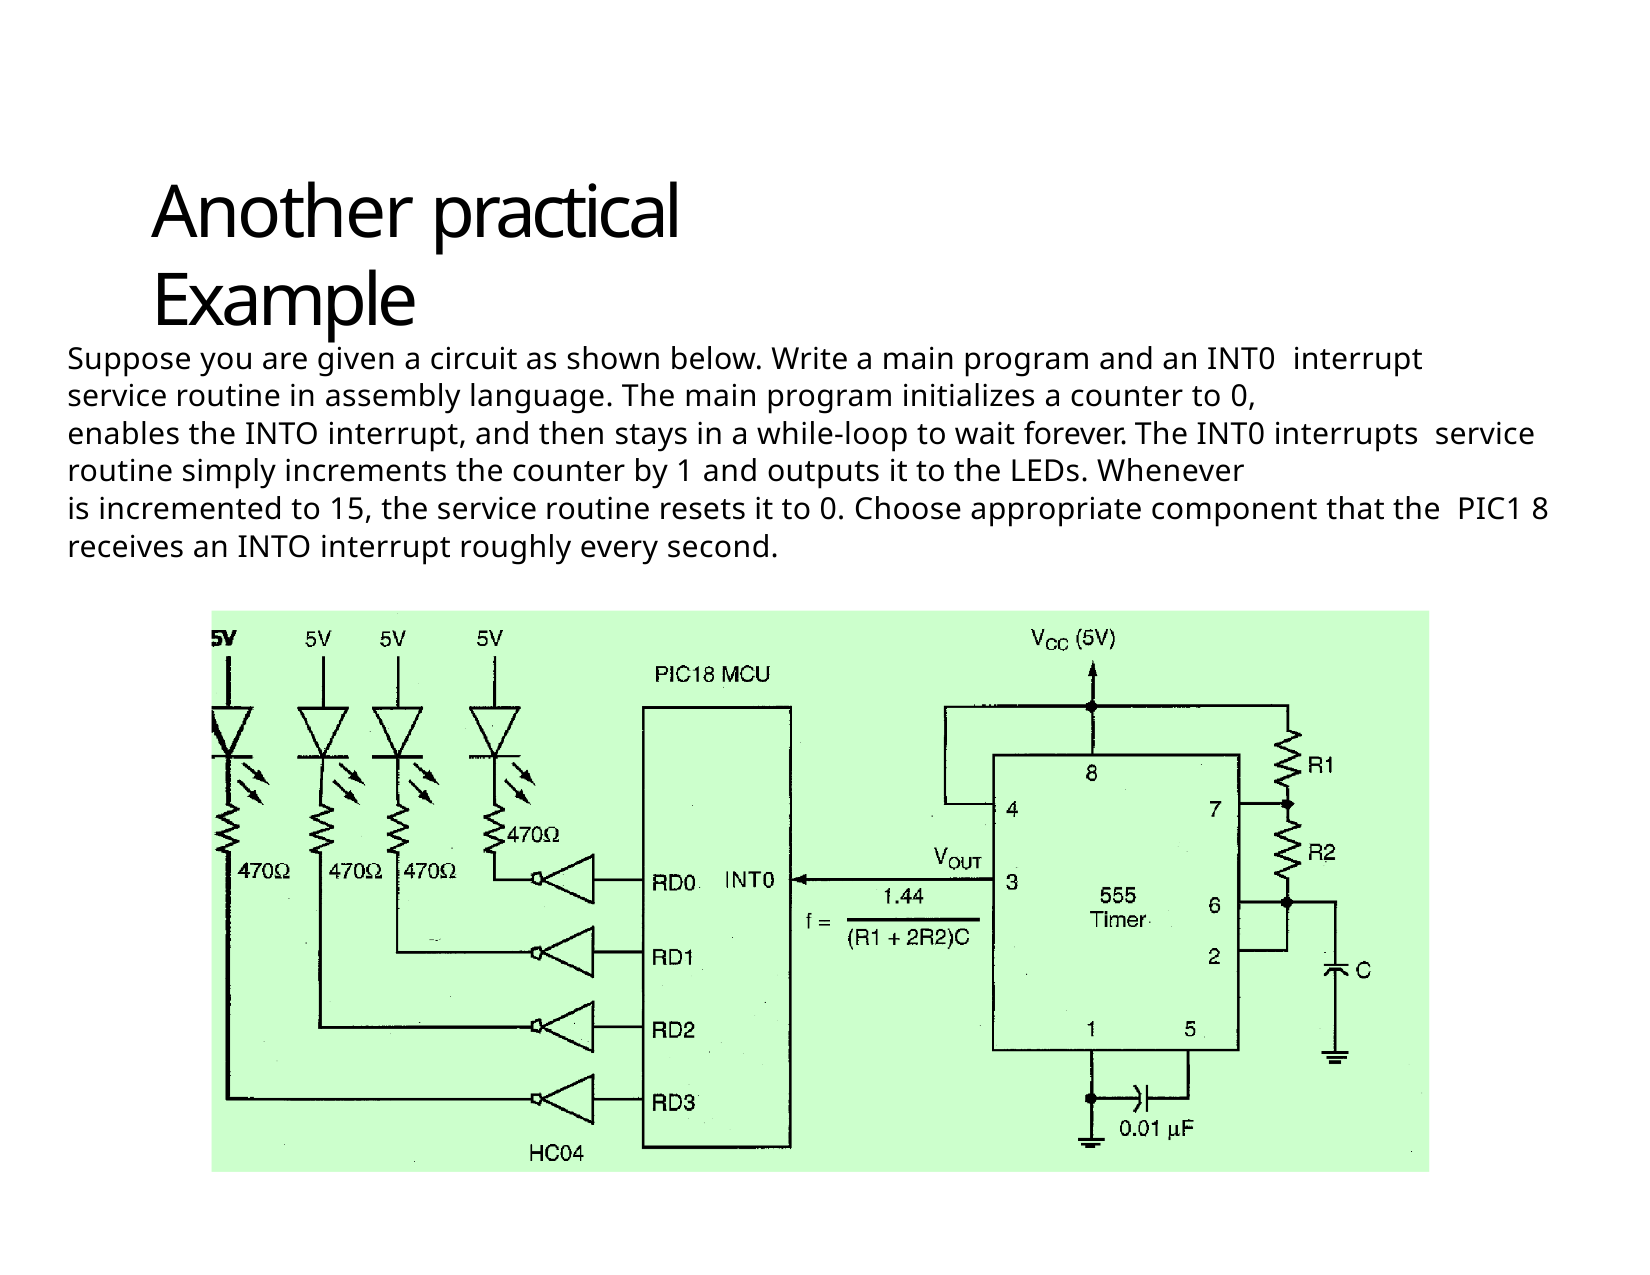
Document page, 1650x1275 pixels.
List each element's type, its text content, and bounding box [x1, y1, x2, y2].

title Another practical Example [148, 162, 925, 336]
text_box Suppose you are given a circuit as shown below. Write a main program and an INT0 interrupt service routine in assembly language. The main program initializes a counter to 0, enables the INTO interrupt, and then stays in a while-loop to wait forever. The INT0 interrupts service routine simply increments the counter by 1 and outputs it to the LEDs. Whenever is incremented to 15, the service routine resets it to 0. Choose appropriate component that the PIC1 8 receives an INTO interrupt roughly every second. [65, 336, 1565, 564]
text_box [211, 610, 1430, 1172]
